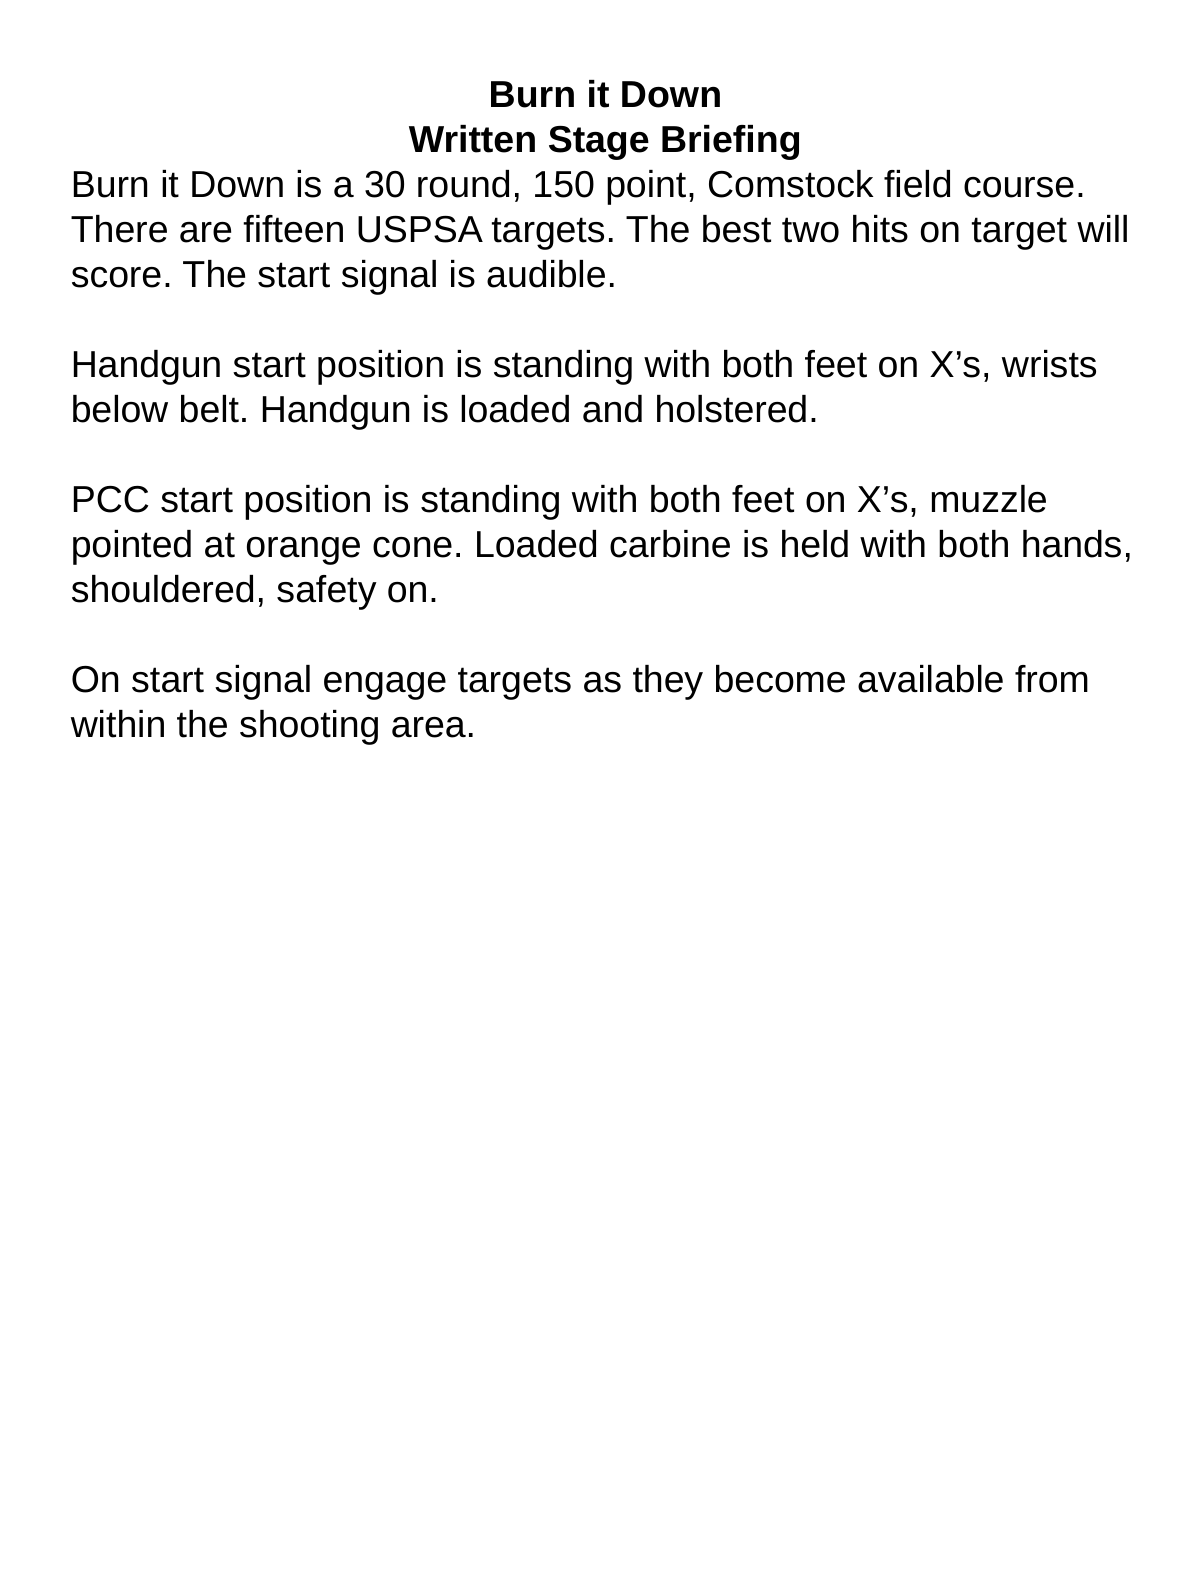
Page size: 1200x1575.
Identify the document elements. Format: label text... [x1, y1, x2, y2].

text_box Burn it Down Written Stage Briefing Burn it Down is a 30 round, 150 point, Comstock field course. There are fifteen USPSA targets. The best two hits on target will score. The start signal is audible. Handgun start position is standing with both feet on X’s, wrists below belt. Handgun is loaded and holstered. PCC start position is standing with both feet on X’s, muzzle pointed at orange cone. Loaded carbine is held with both hands, shouldered, safety on. On start signal engage targets as they become available from within the shooting area. [56, 63, 1156, 753]
